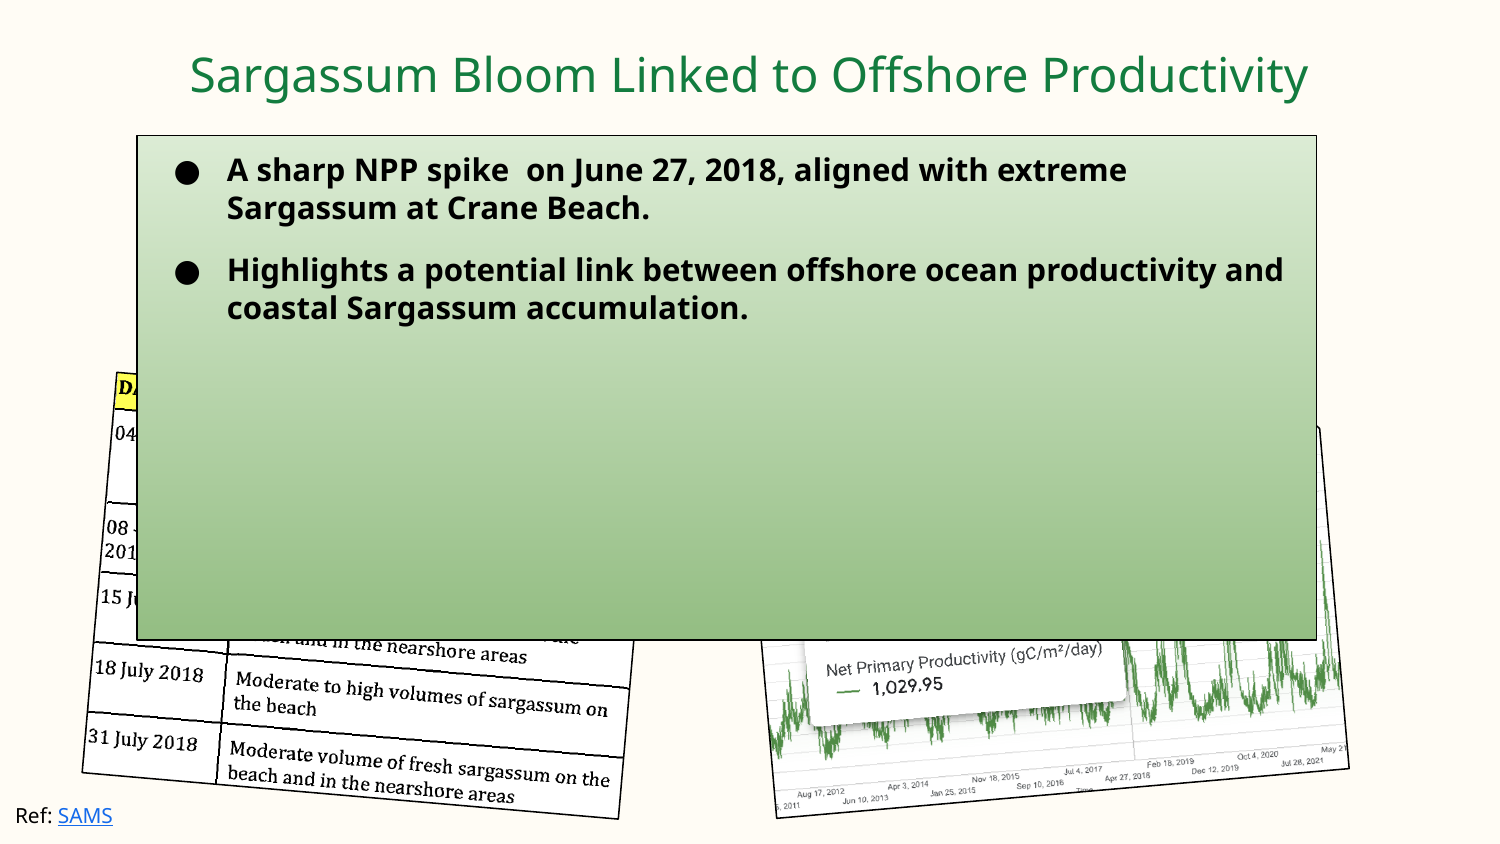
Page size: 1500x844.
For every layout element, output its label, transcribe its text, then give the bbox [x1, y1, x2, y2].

list A sharp NPP spike on June 27, 2018, aligned with extreme Sargassum at Crane Beach. Highlights a potential link between offshore ocean productivity and coastal Sargassum accumulation. [136, 135, 1317, 641]
picture [757, 384, 1347, 795]
text_box Ref: SAMS [0, 788, 1317, 844]
title Sargassum Bloom Linked to Offshore Productivity [54, 29, 1446, 201]
picture [87, 394, 637, 797]
